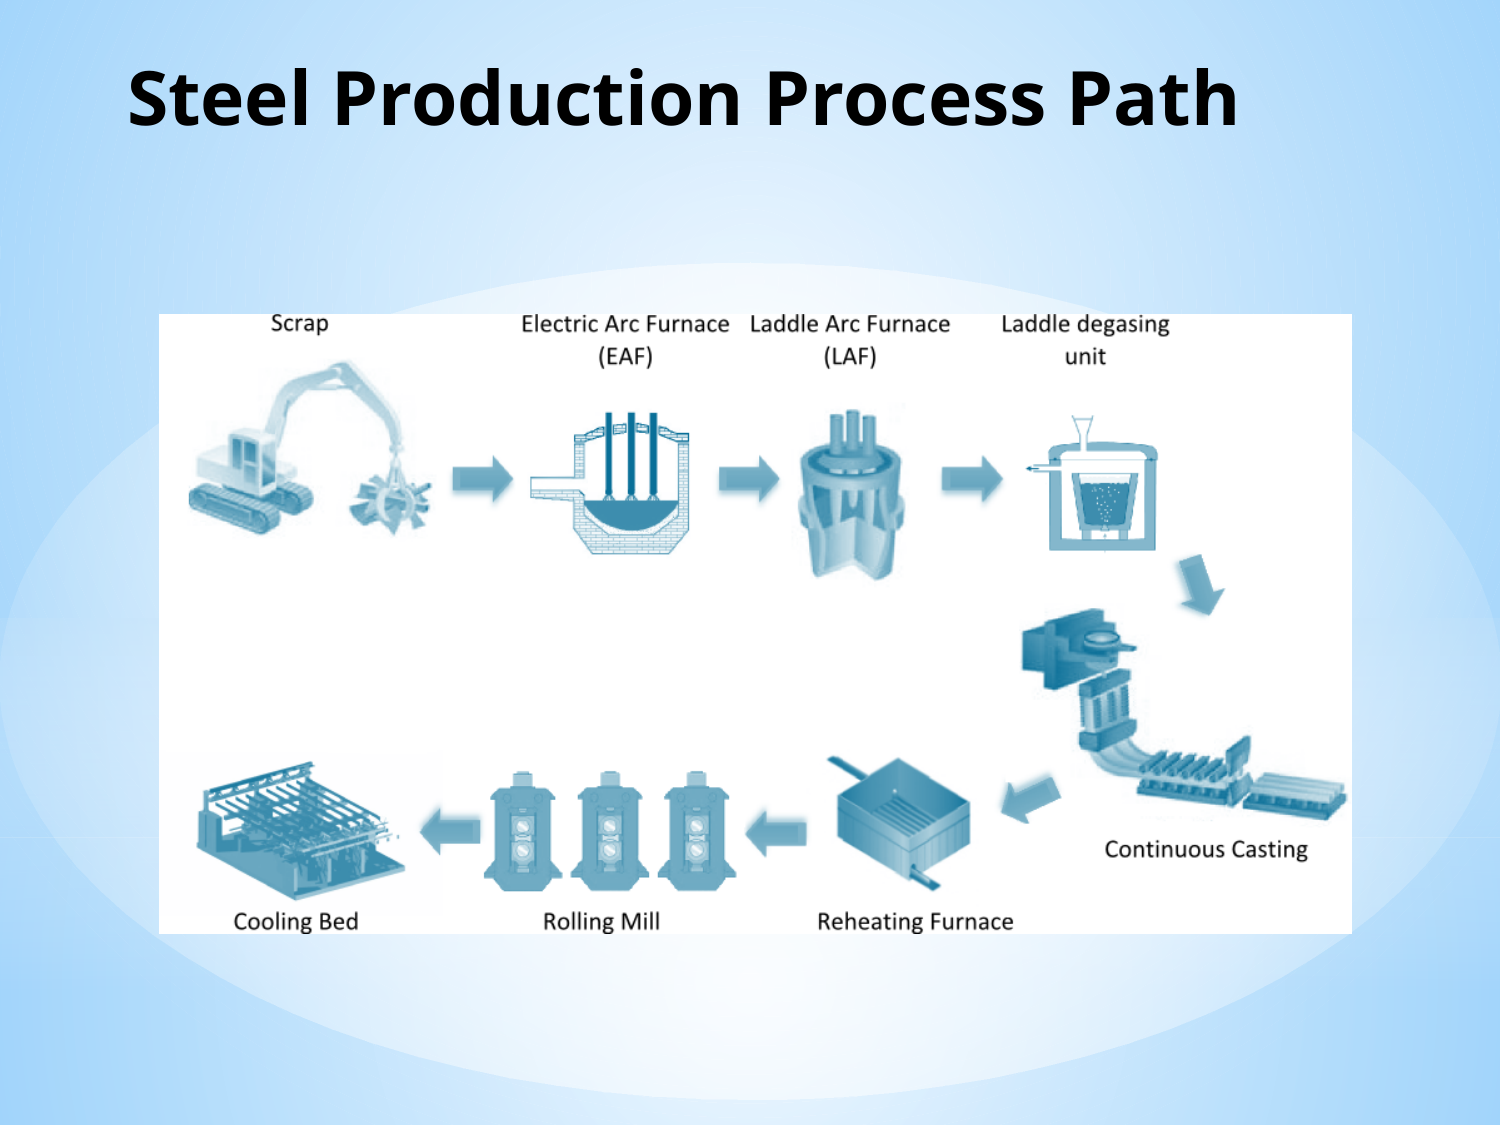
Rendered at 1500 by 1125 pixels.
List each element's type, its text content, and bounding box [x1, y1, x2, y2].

title Steel Production Process Path [112, 42, 1376, 185]
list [159, 314, 1353, 934]
